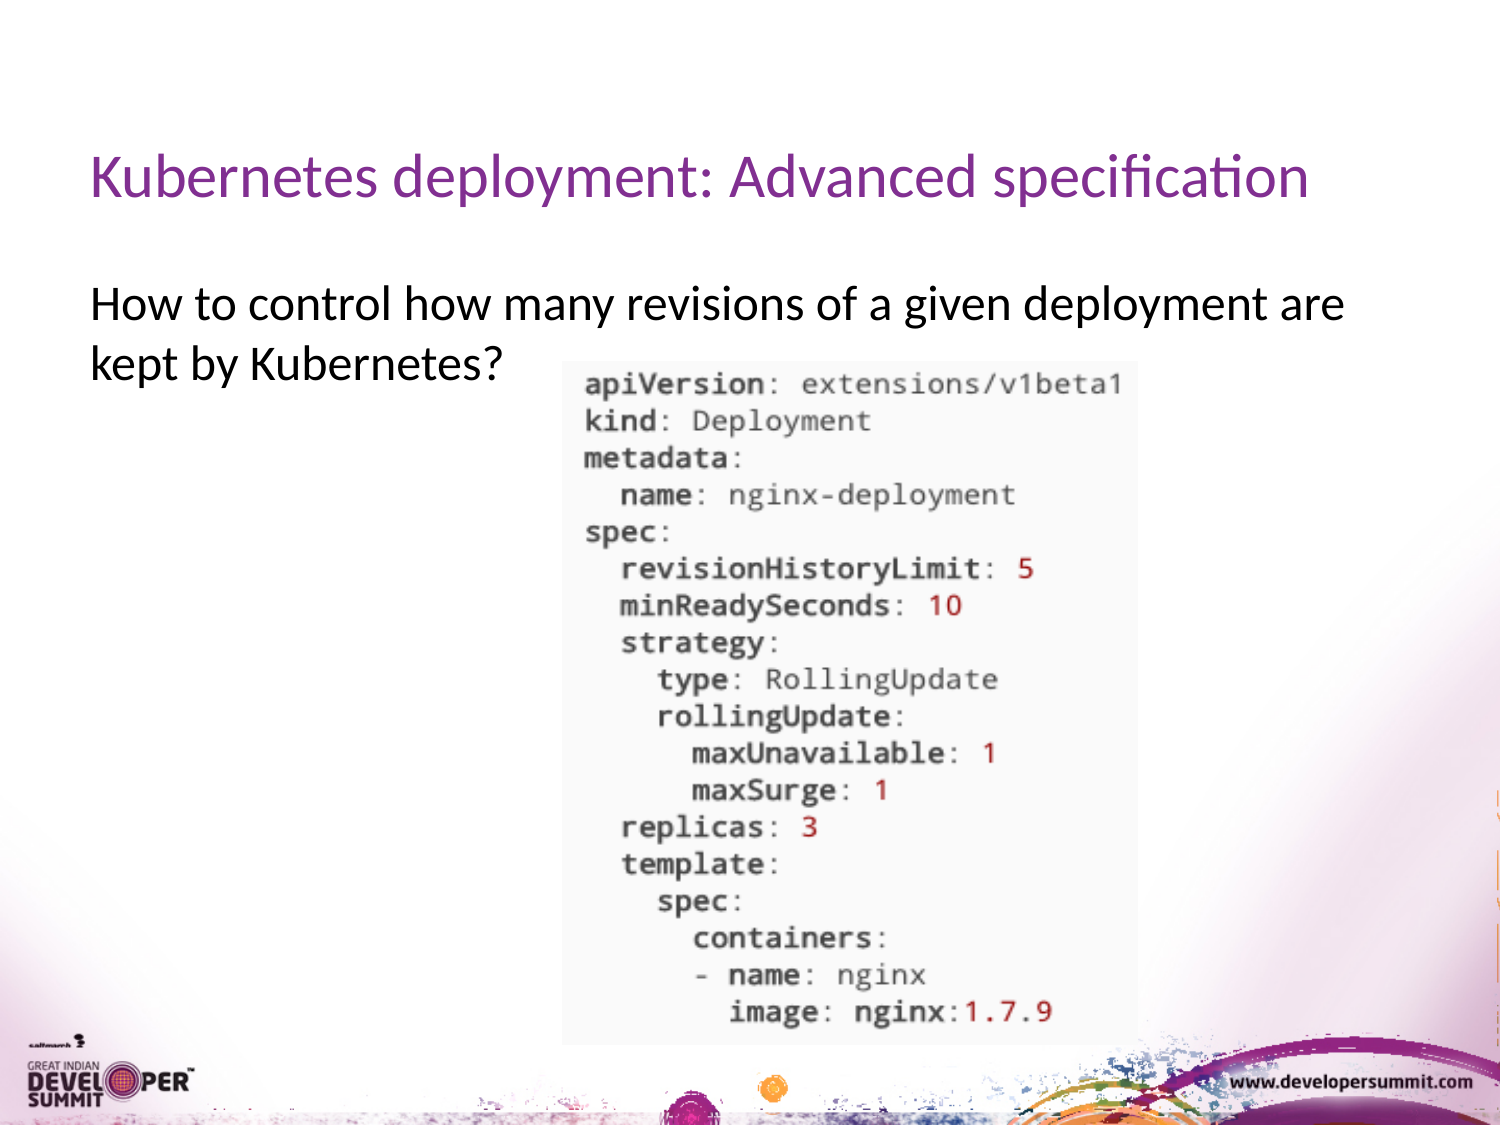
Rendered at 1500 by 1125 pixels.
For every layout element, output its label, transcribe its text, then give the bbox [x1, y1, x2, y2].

list How to control how many revisions of a given deployment are kept by Kubernetes? [75, 262, 1425, 1005]
picture [0, 0, 1500, 1125]
title Kubernetes deployment: Advanced specification [75, 62, 1425, 218]
